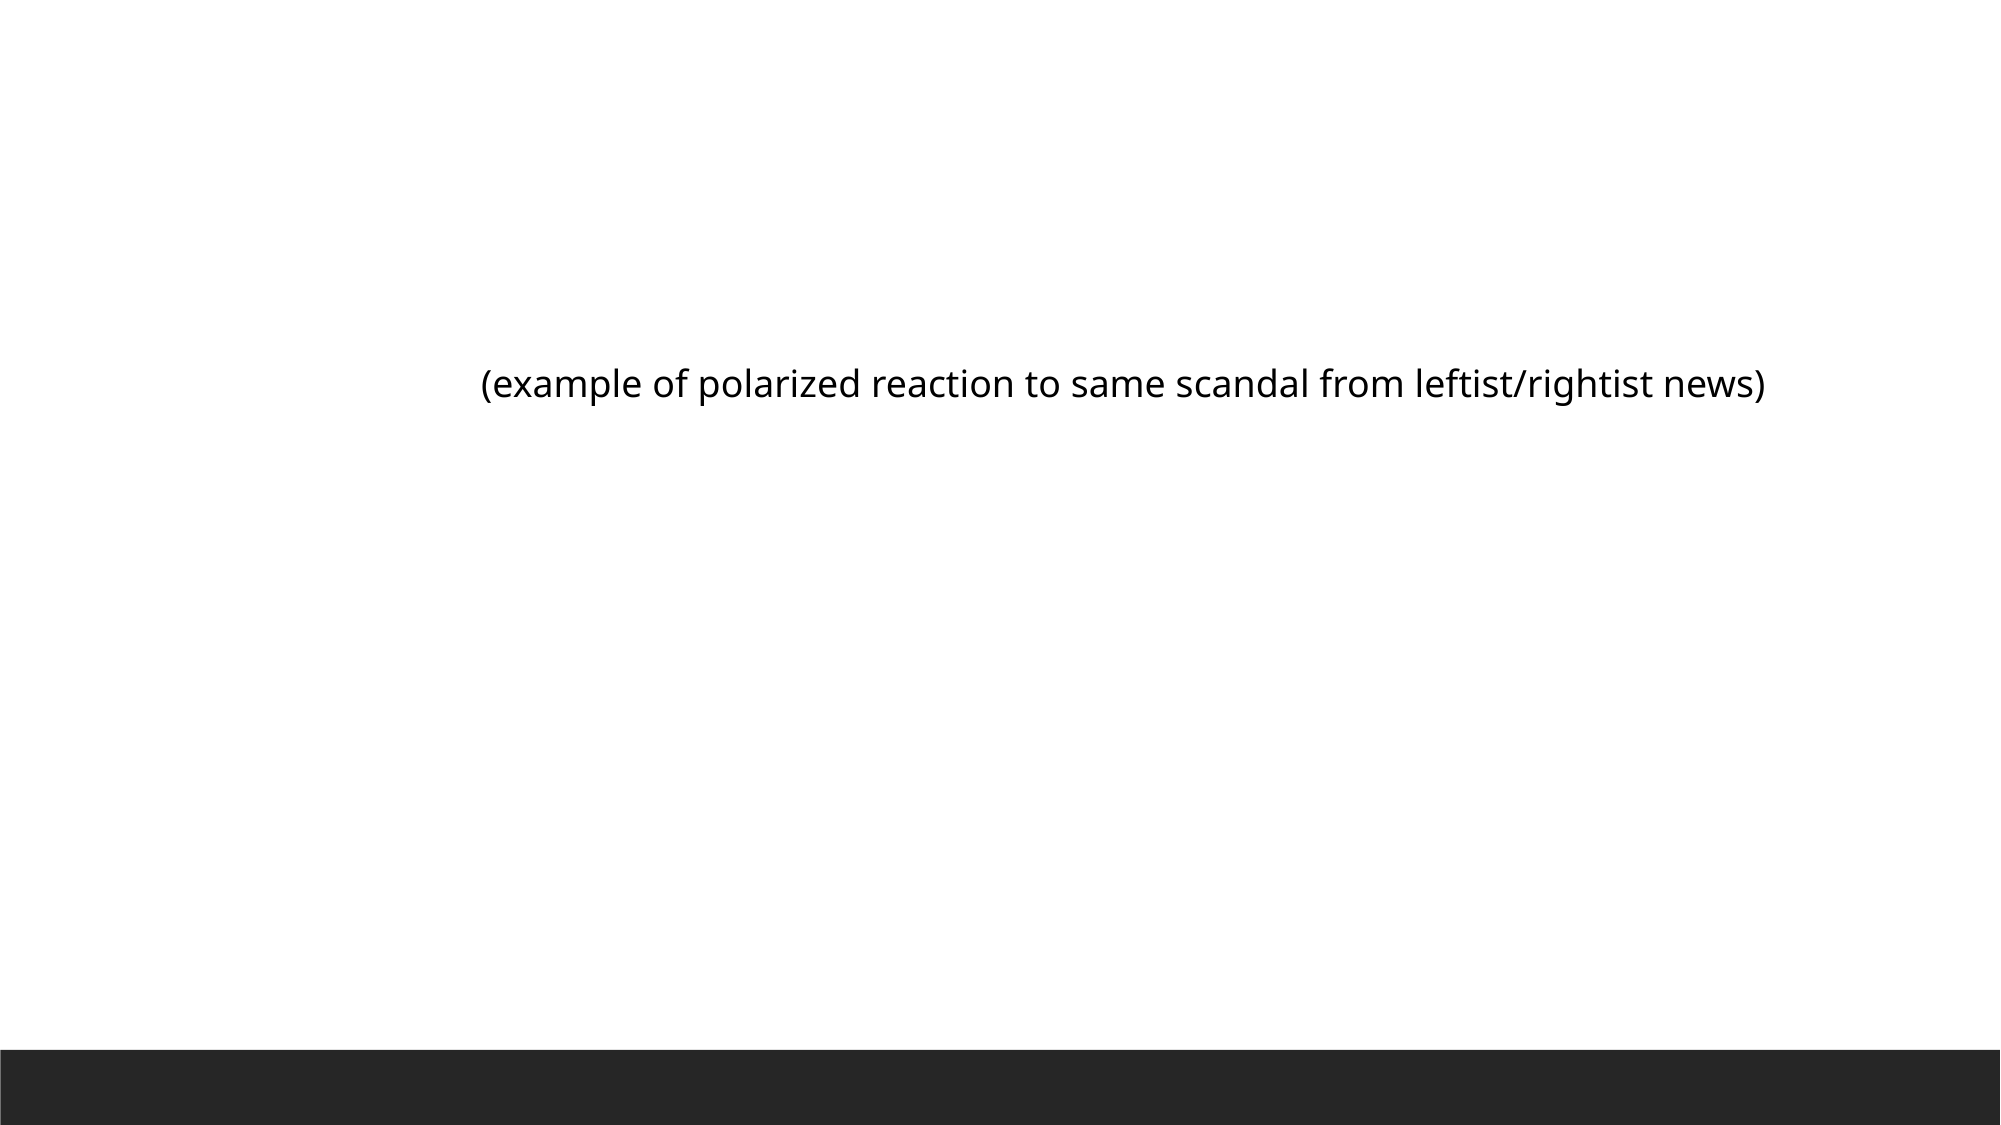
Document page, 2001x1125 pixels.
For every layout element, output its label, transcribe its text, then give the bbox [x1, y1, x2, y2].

text_box (example of polarized reaction to same scandal from leftist/rightist news) [466, 353, 1782, 413]
